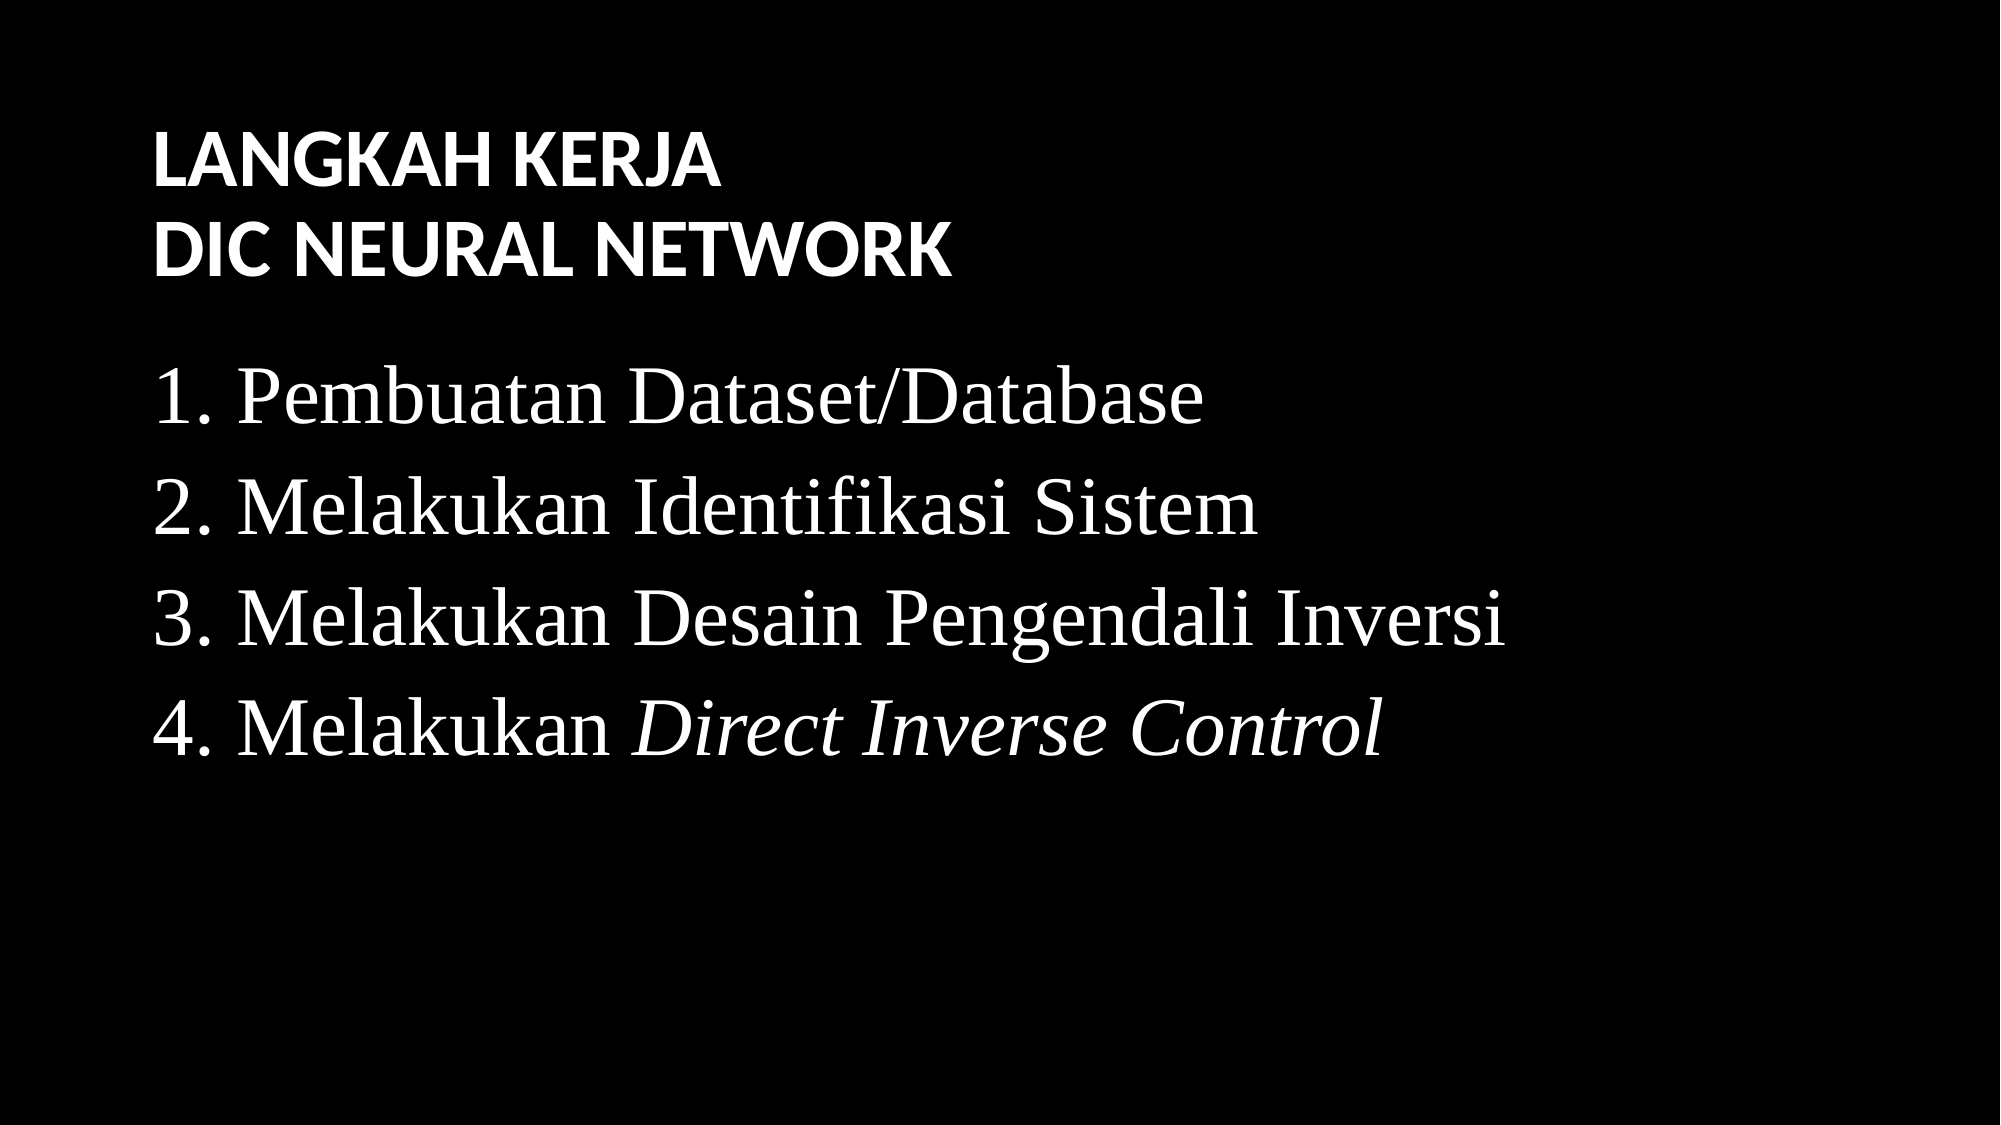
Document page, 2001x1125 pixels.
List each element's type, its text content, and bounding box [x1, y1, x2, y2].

list Pembuatan Dataset/Database Melakukan Identifikasi Sistem Melakukan Desain Pengendali Inversi Melakukan Direct Inverse Control [137, 344, 1868, 1058]
title LANGKAH KERJA DIC NEURAL NETWORK [137, 96, 1641, 314]
